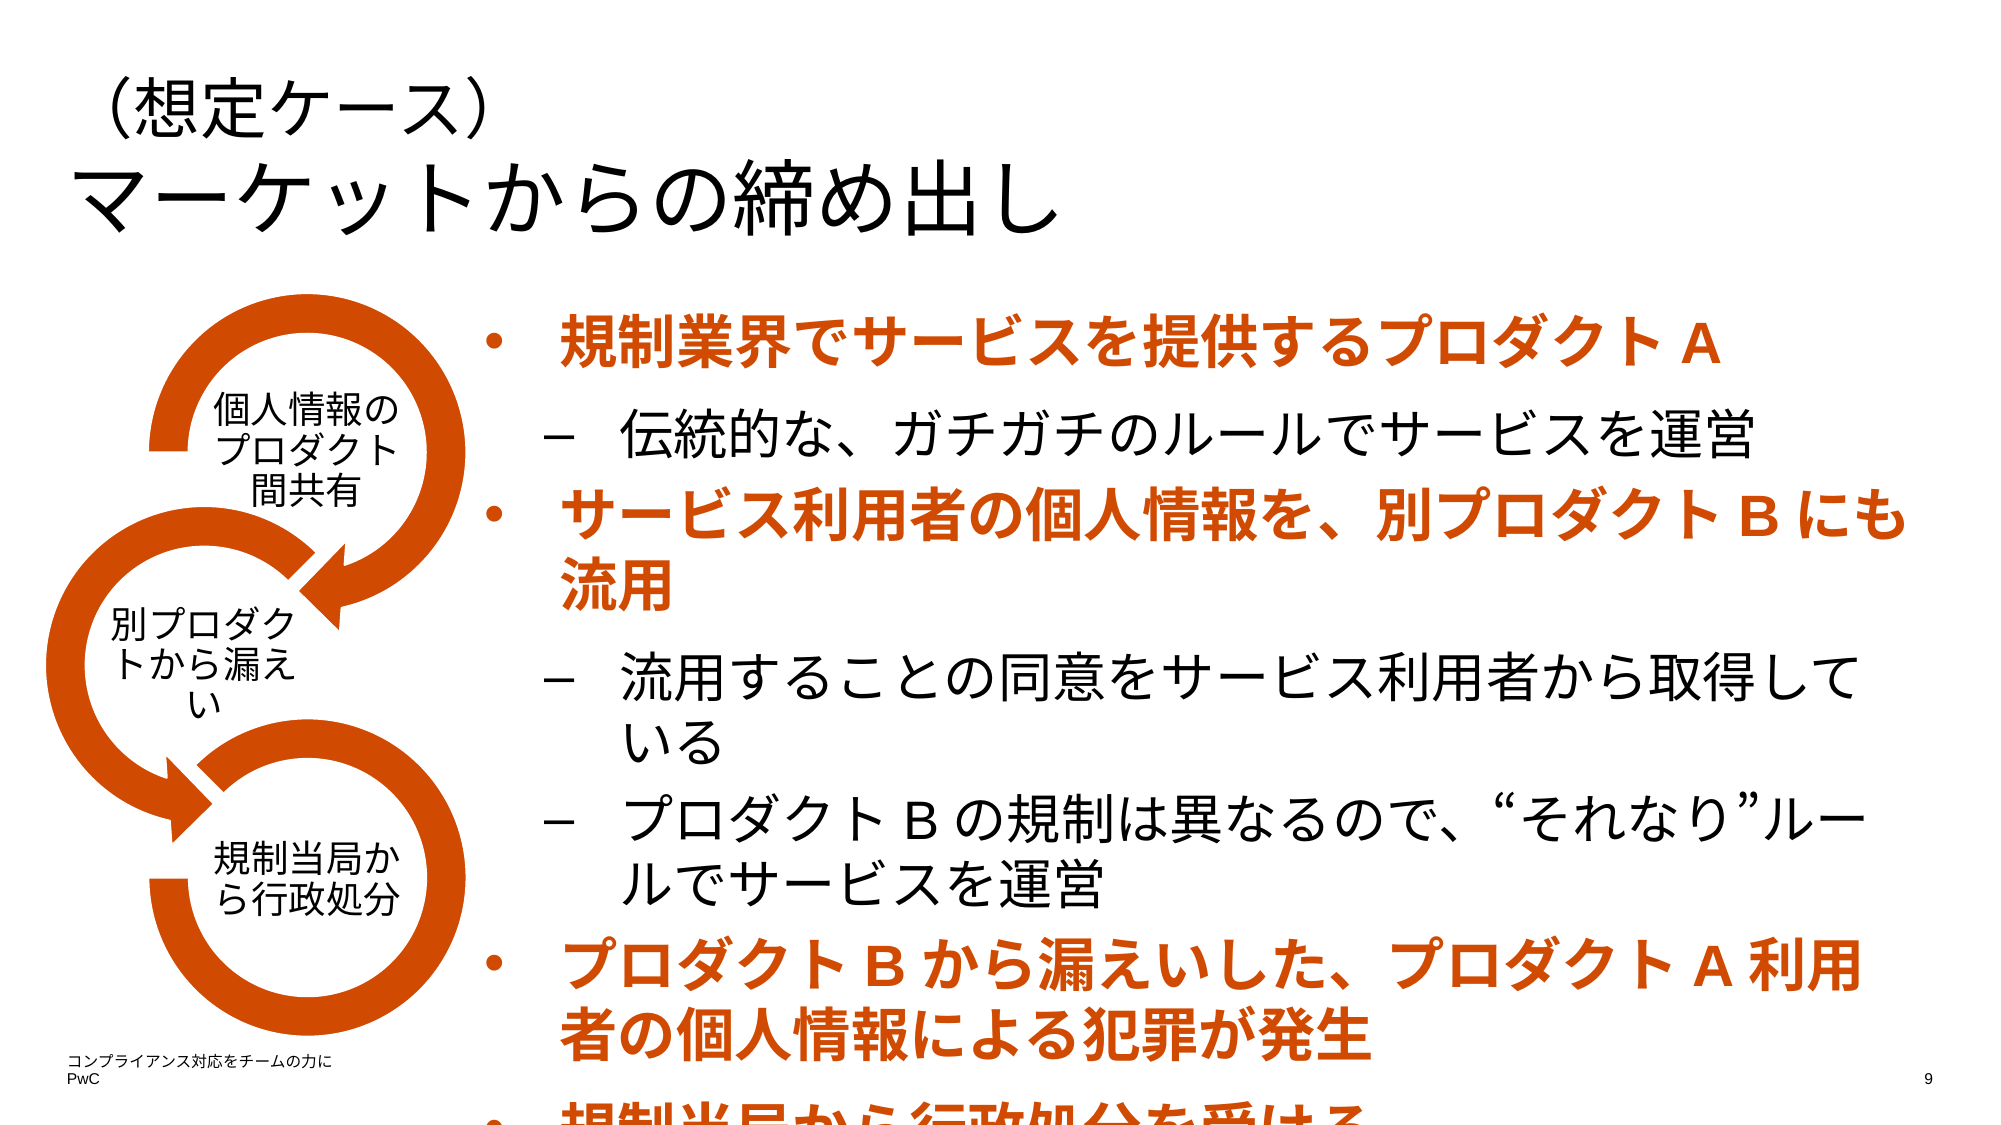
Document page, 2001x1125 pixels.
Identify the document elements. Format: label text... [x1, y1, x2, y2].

slide_number 9 [1913, 1068, 1934, 1088]
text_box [0, 266, 847, 1038]
title （想定ケース） マーケットからの締め出し [66, 66, 1933, 291]
footer コンプライアンス対応をチームの力に [66, 1051, 658, 1071]
list 規制業界でサービスを提供するプロダクトA 伝統的な、ガチガチのルールでサービスを運営 サービス利用者の個人情報を、別プロダクトBにも流用 流用することの同意をサービス利用者から取得している プロダクトBの規制は異なるので、“それなり”ルールでサービスを運営 プロダクトBから漏えいした、プロダクトA利用者の個人情報による犯罪が発生 規制当局から行政処分を受ける [847, 305, 1914, 991]
